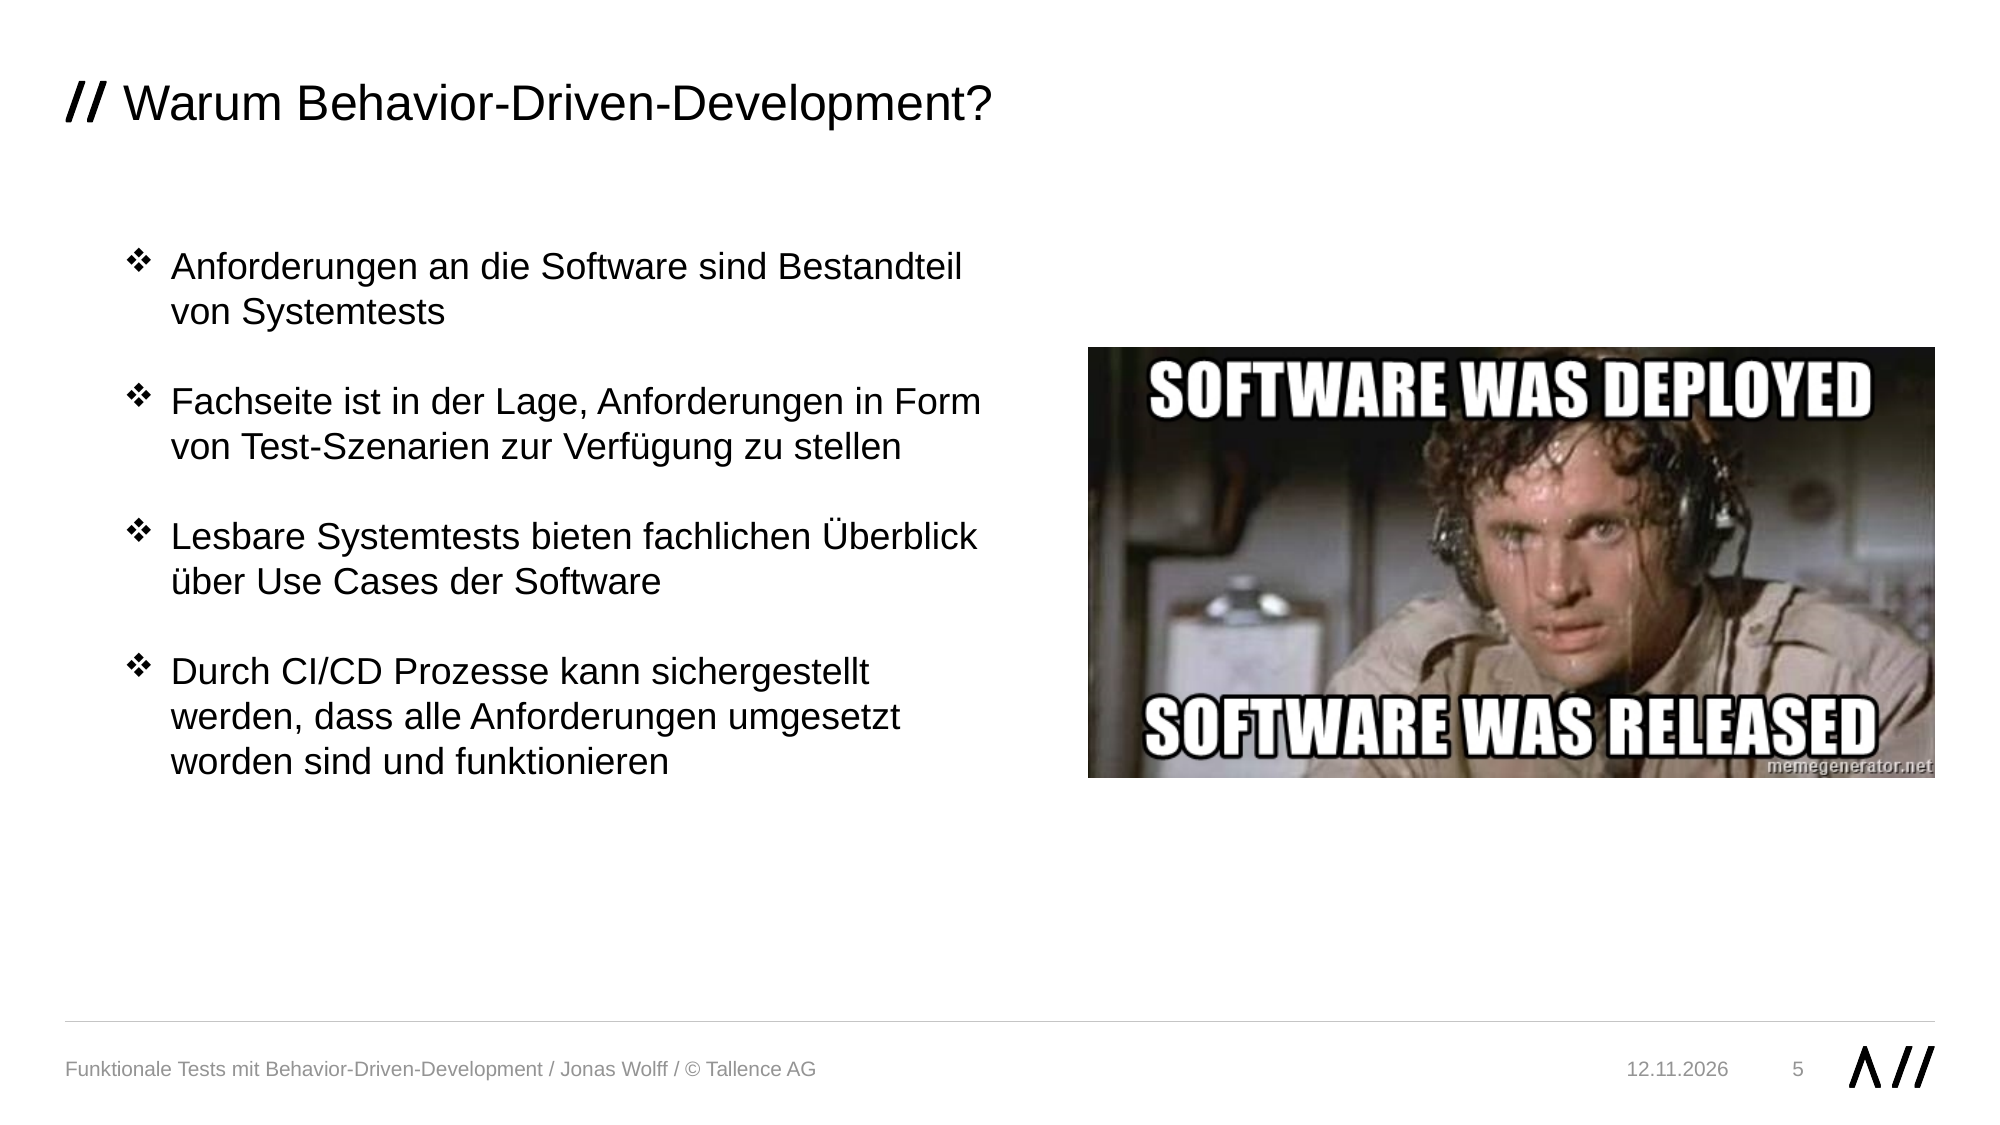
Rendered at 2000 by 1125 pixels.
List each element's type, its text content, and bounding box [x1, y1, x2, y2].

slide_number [1615, 1038, 1729, 1098]
footer Funktionale Tests mit Behavior-Driven-Development / Jonas Wolff / © Tallence AG [64, 1038, 977, 1098]
slide_number 5 [1757, 1038, 1804, 1098]
picture [1849, 1046, 1935, 1088]
list Anforderungen an die Software sind Bestandteil von Systemtests Fachseite ist in der Lage, Anforderungen in Form von Test-Szenarien zur Verfügung zu stellen Lesbare Systemtests bieten fachlichen Überblick über Use Cases der Software Durch CI/CD Prozesse kann sichergestellt werden, dass alle Anforderungen umgesetzt worden sind und funktionieren [124, 242, 997, 928]
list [1088, 347, 1935, 778]
title Warum Behavior-Driven-Development? [124, 76, 1935, 132]
